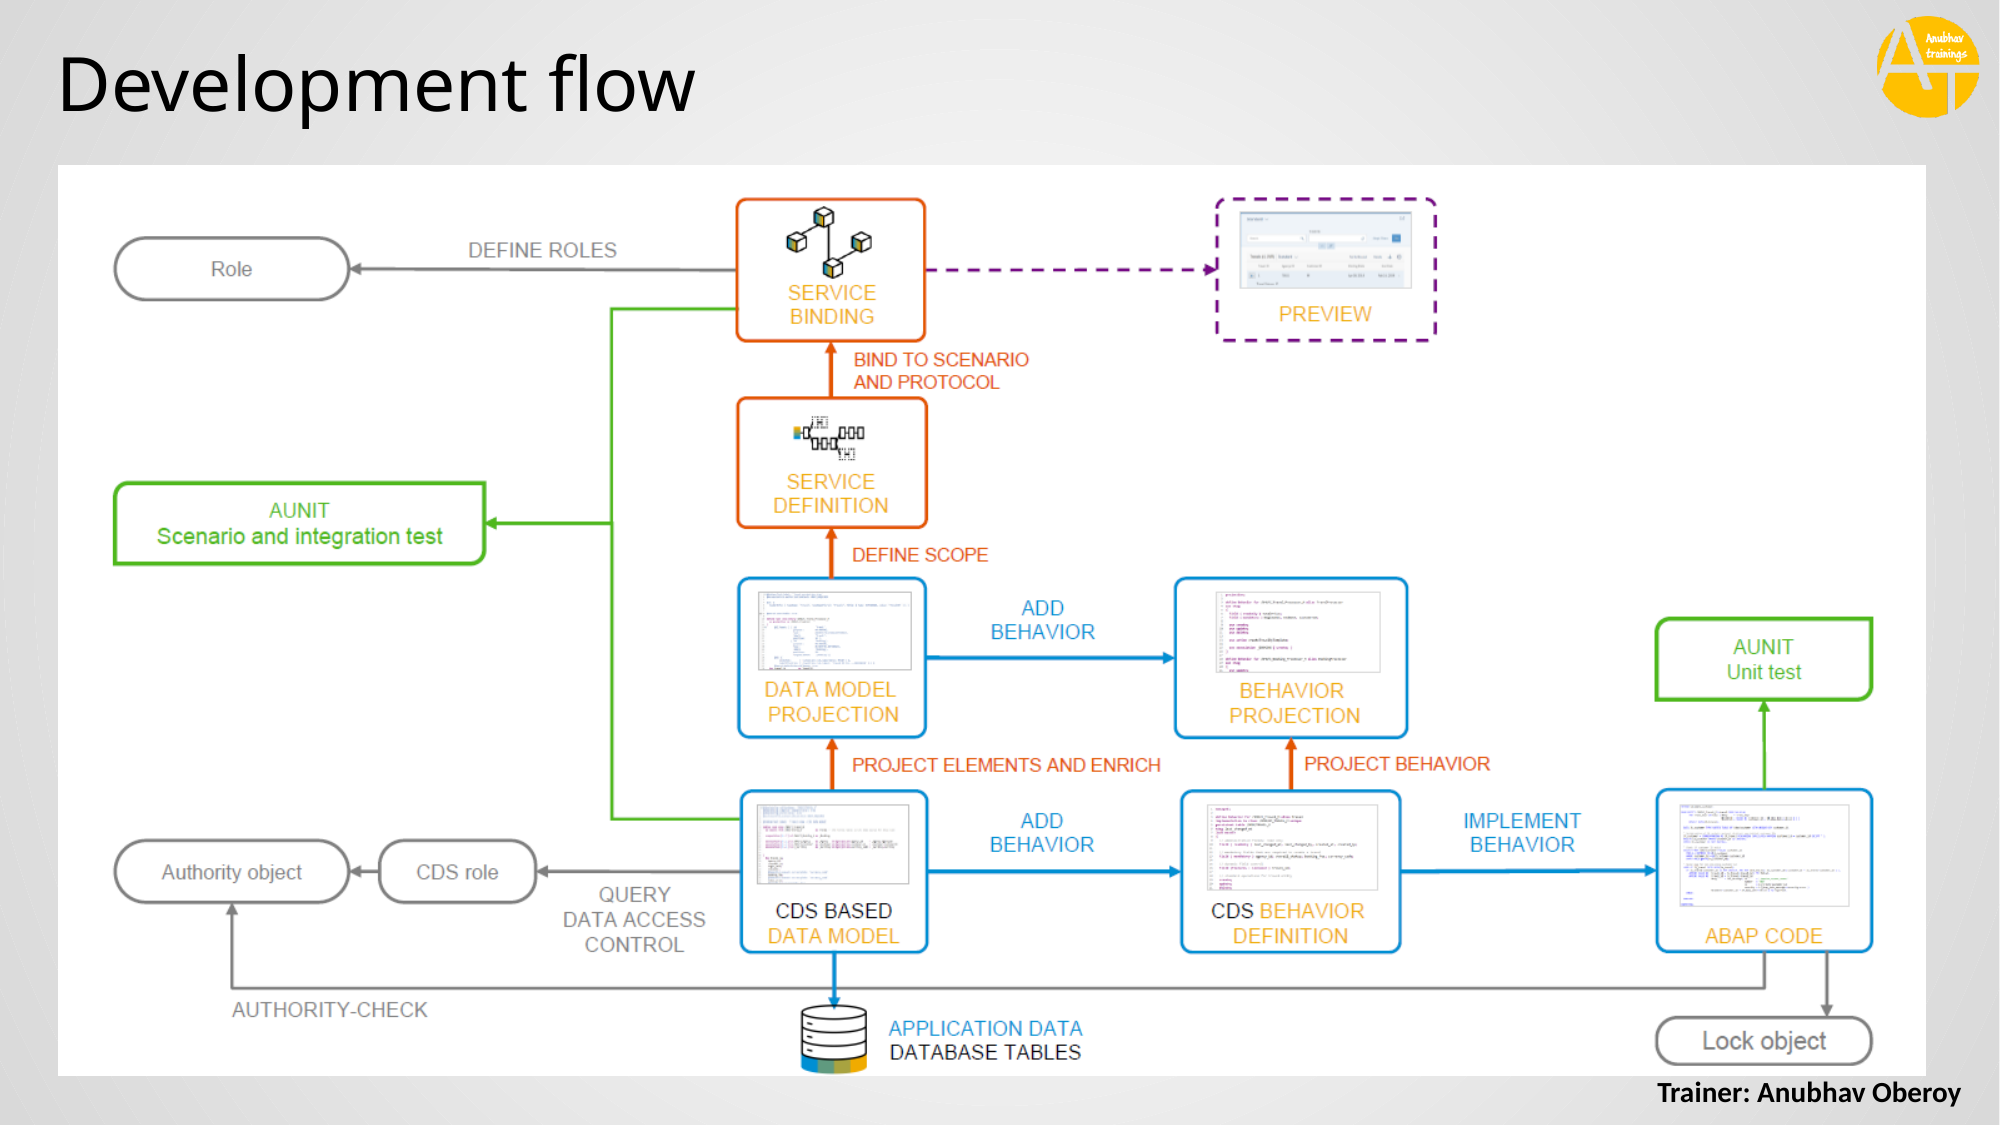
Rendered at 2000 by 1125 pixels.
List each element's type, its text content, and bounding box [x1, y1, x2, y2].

footer Trainer: Anubhav Oberoy [1625, 1061, 1994, 1121]
picture [57, 165, 1926, 1077]
picture [1866, 9, 1985, 126]
title Development flow [36, 22, 1836, 140]
